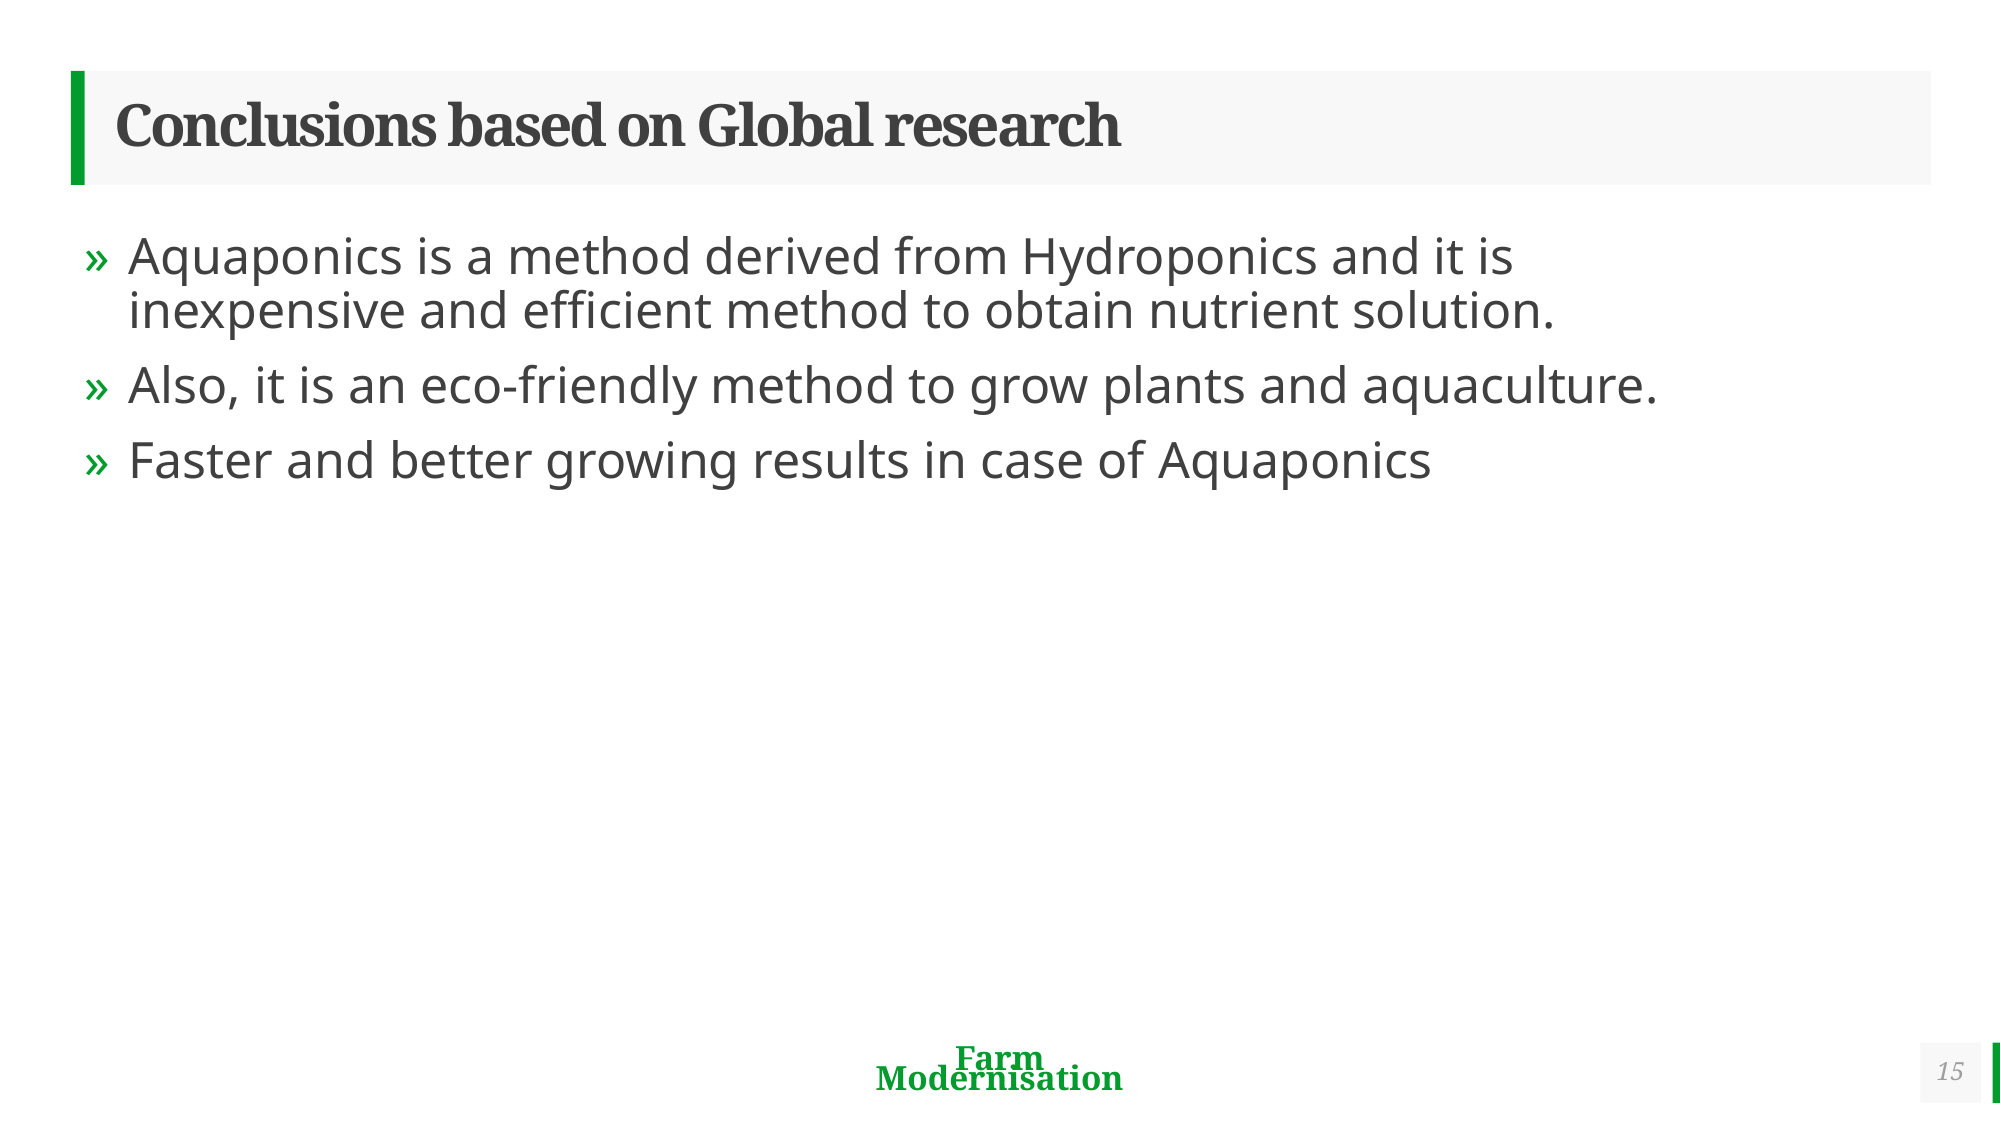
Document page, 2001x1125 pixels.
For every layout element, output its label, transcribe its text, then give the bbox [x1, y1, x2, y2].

title Conclusions based on Global research [84, 70, 1932, 185]
slide_number 15 [1920, 1042, 1982, 1103]
list Aquaponics is a method derived from Hydroponics and it is inexpensive and efficient method to obtain nutrient solution. Also, it is an eco-friendly method to grow plants and aquaculture. Faster and better growing results in case of Aquaponics [84, 231, 1673, 894]
